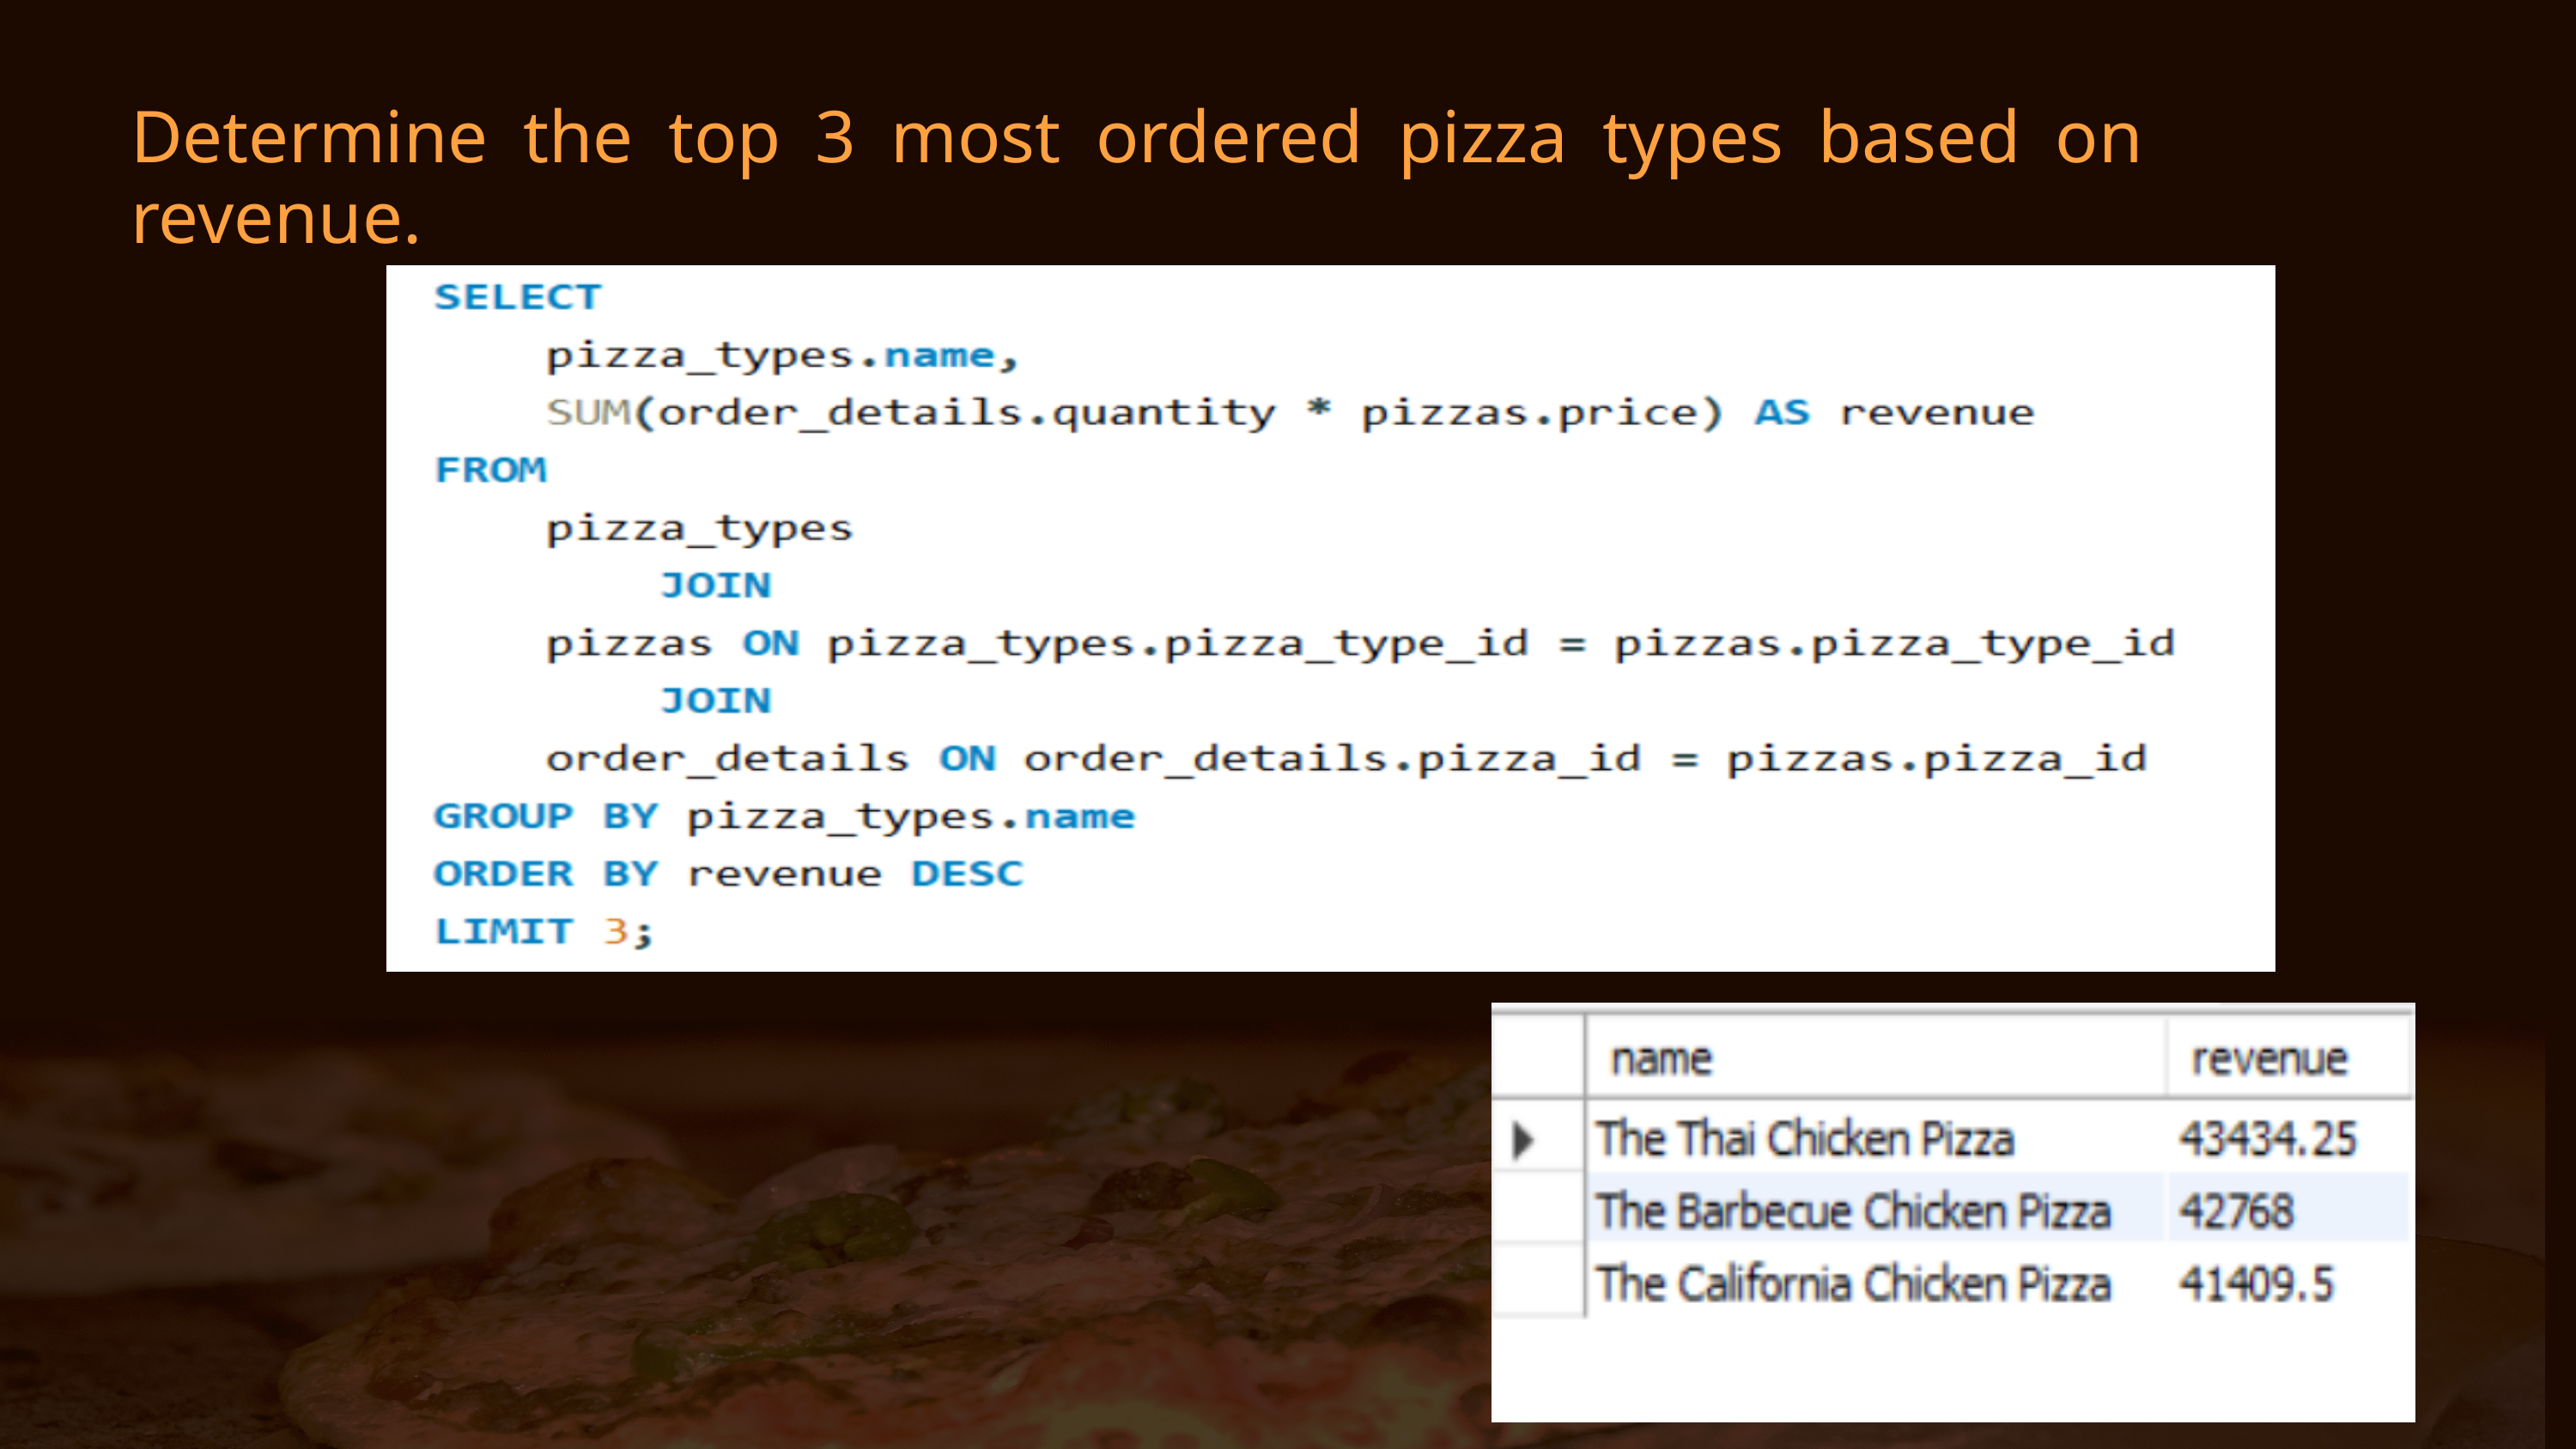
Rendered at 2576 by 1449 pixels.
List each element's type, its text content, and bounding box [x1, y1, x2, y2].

text_box Determine the top 3 most ordered pizza types based on revenue. [118, 90, 2158, 264]
picture [386, 265, 2276, 972]
picture [1492, 1003, 2415, 1422]
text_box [0, 1021, 2545, 1449]
